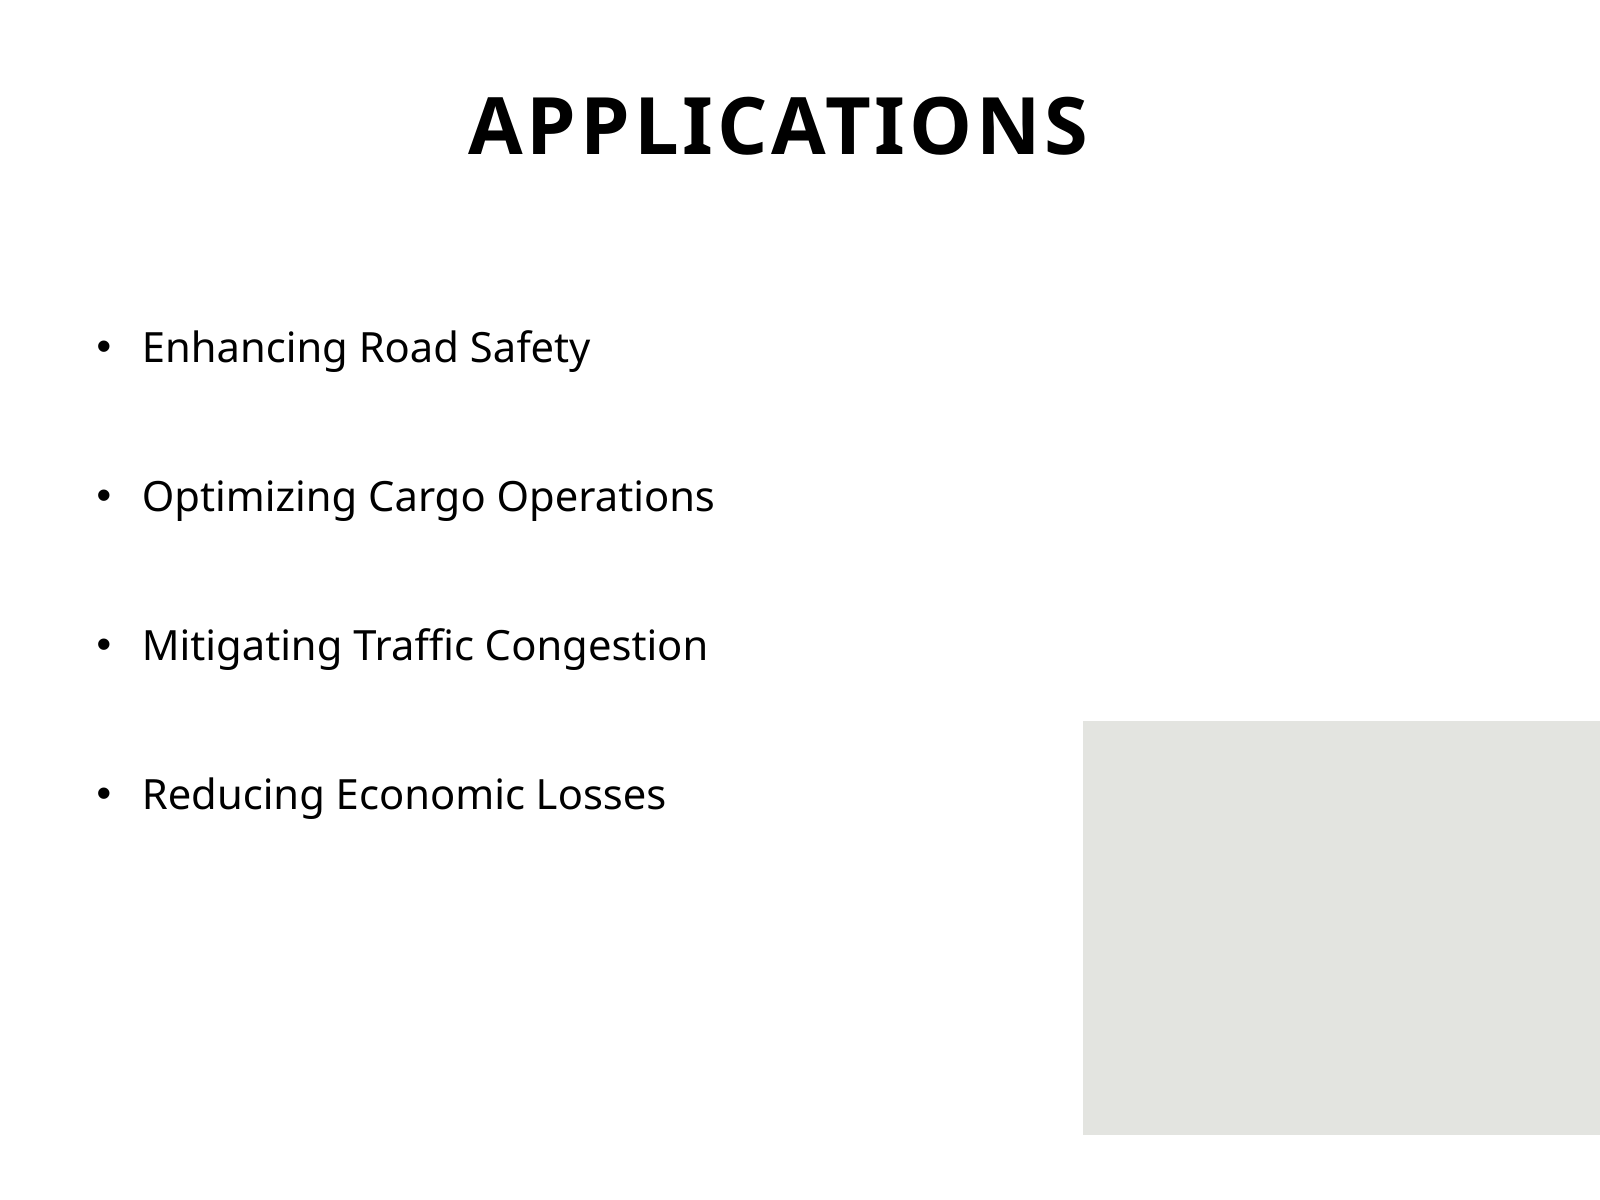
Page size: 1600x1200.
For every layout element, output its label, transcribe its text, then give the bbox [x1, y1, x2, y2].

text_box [1083, 720, 1600, 1136]
text_box APPLICATIONS [468, 59, 1132, 170]
text_box Enhancing Road Safety Optimizing Cargo Operations Mitigating Traffic Congestion Reducing Economic Losses [51, 296, 1549, 819]
